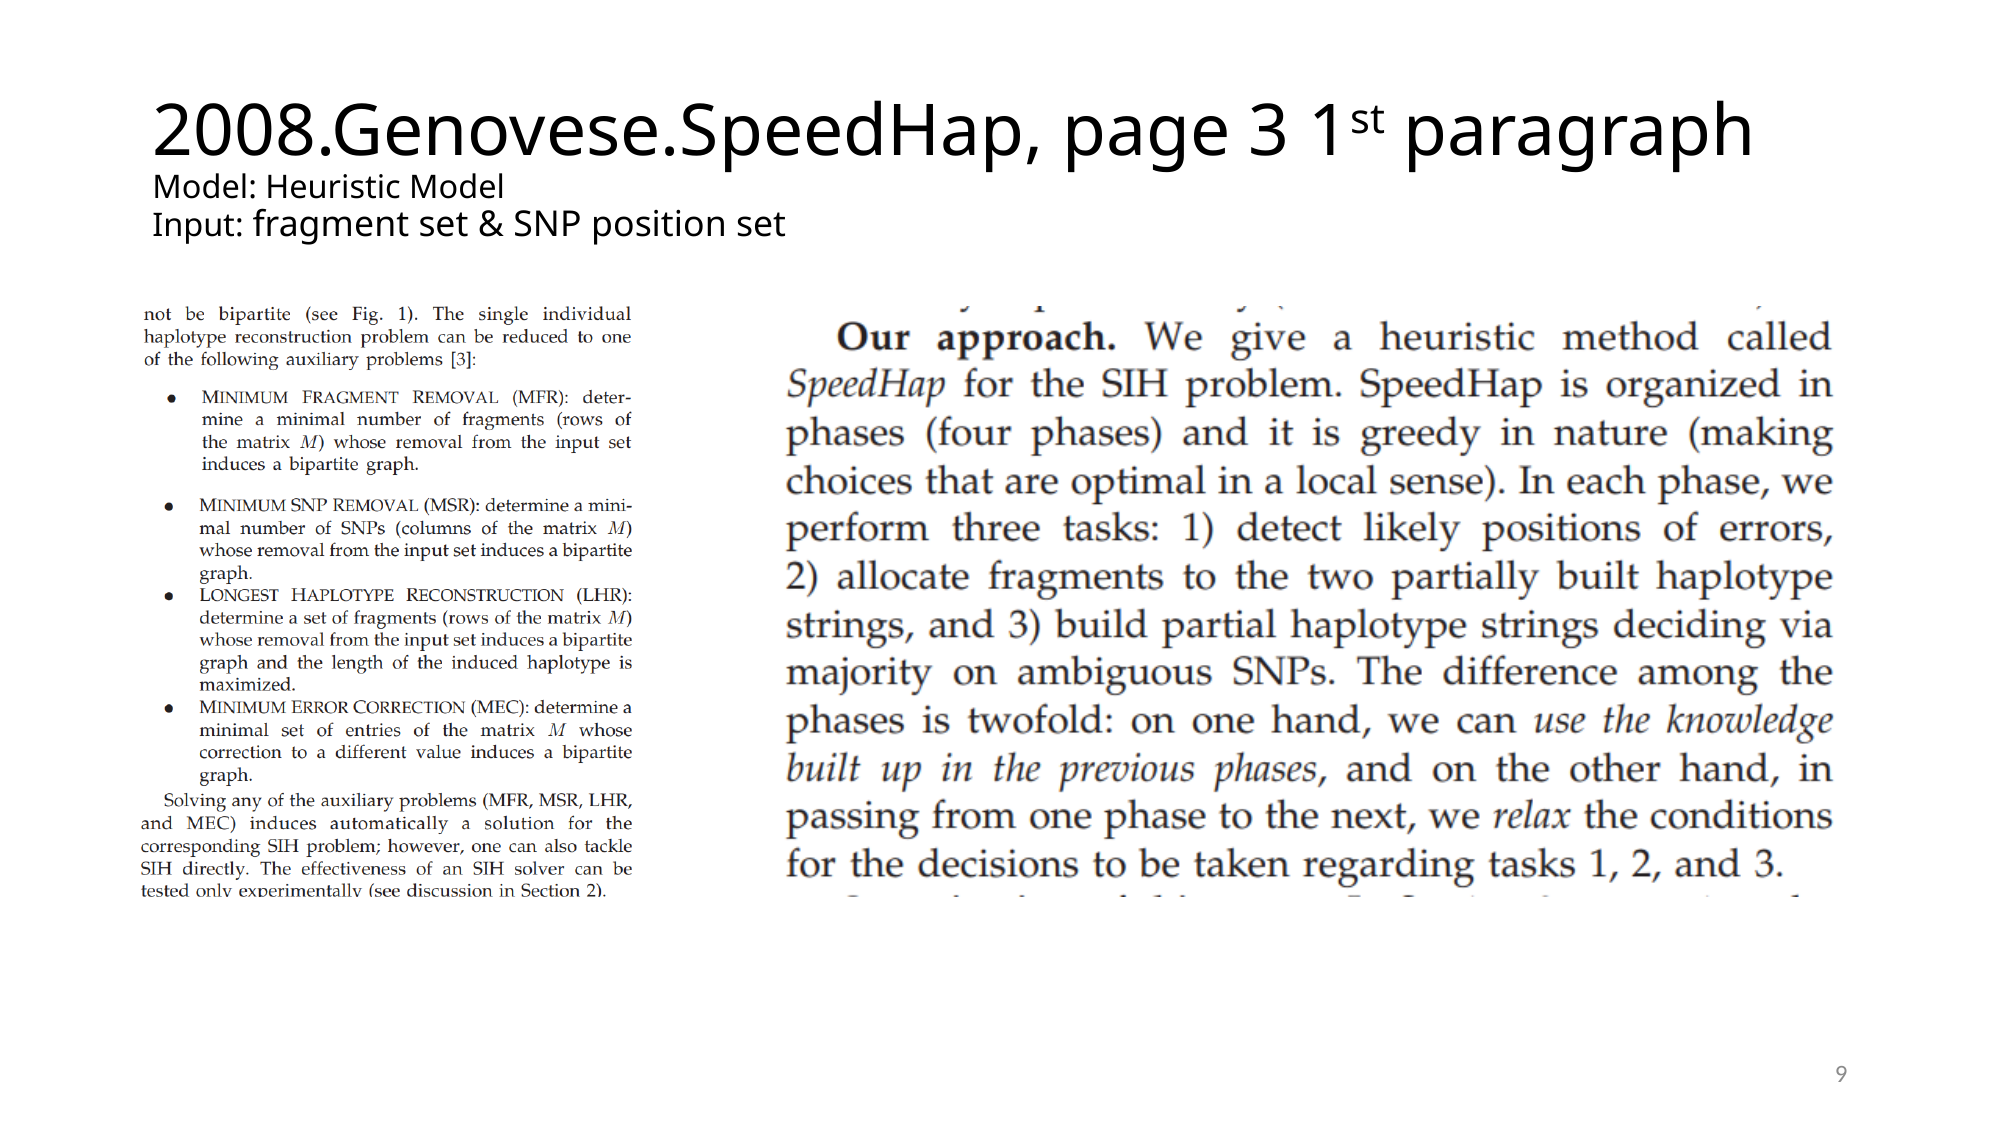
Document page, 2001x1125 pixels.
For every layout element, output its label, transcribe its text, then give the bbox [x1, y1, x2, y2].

picture [754, 306, 1863, 897]
slide_number 8 [1412, 1042, 1863, 1103]
title 2008.Genovese.SpeedHap, page 3 1st paragraph Model: Heuristic Model Input: fragment set & SNP position set [137, 59, 1863, 278]
picture [137, 486, 640, 897]
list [137, 304, 640, 486]
